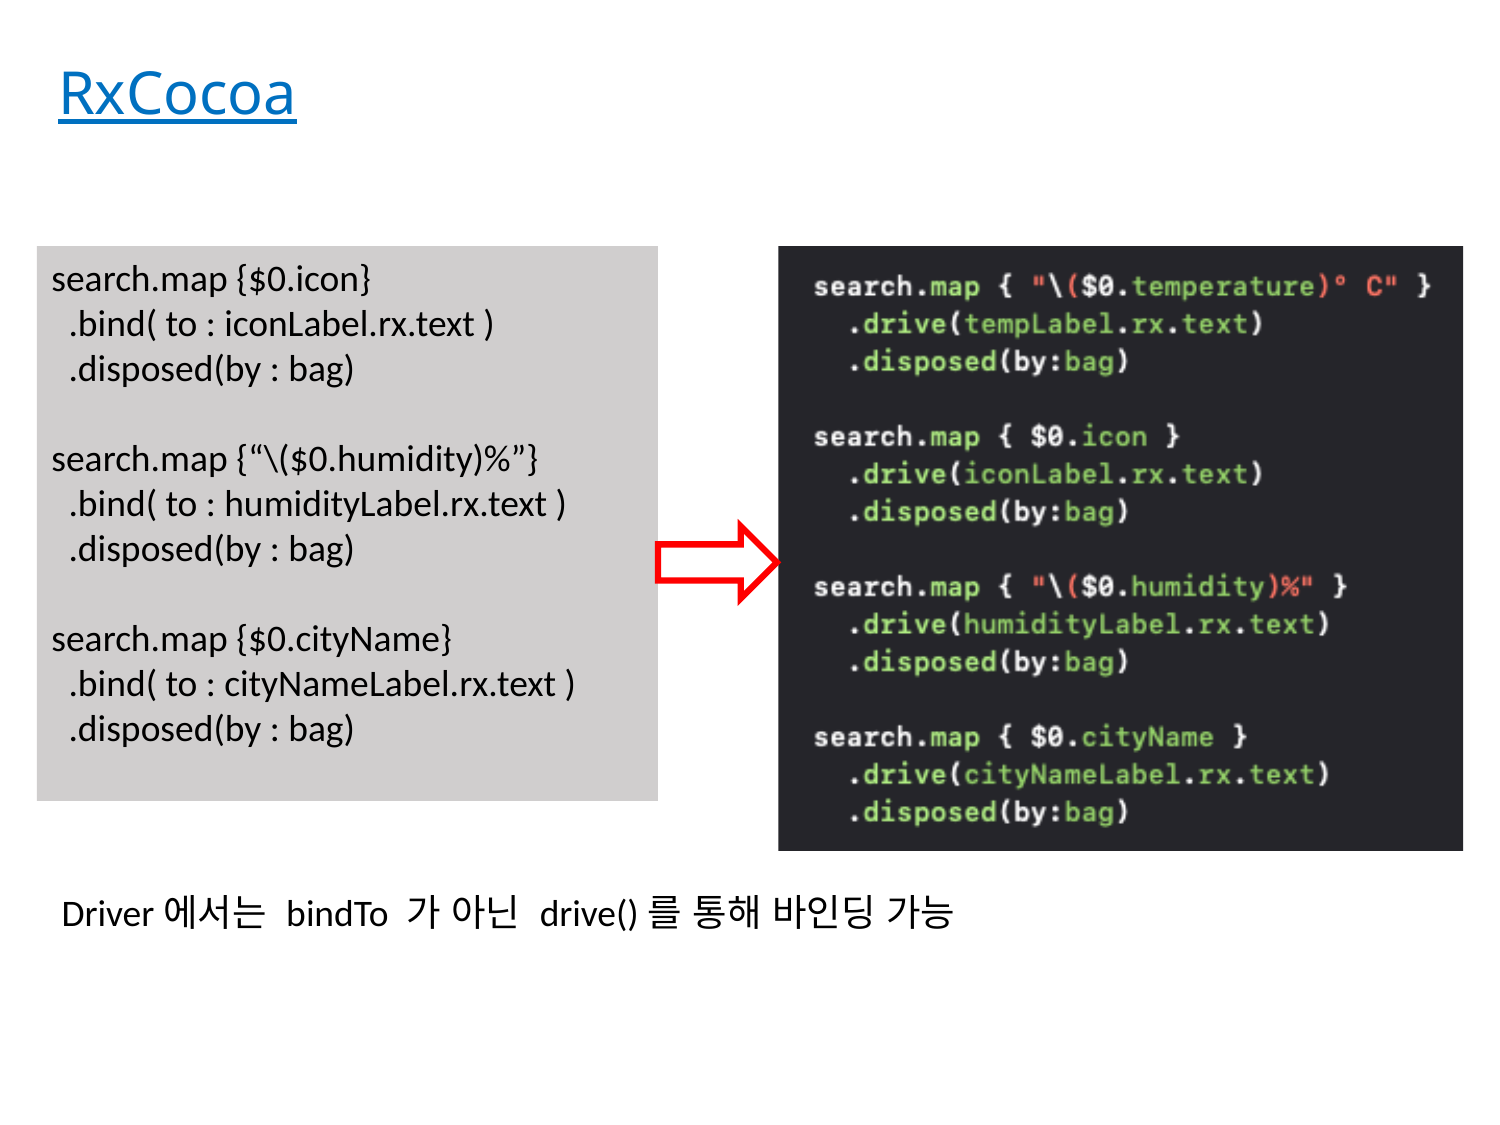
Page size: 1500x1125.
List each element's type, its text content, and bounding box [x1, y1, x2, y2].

text_box RxCocoa [46, 37, 1408, 134]
picture [778, 246, 1464, 851]
text_box search.map {$0.icon} .bind( to : iconLabel.rx.text ) .disposed(by : bag) search.map {“\($0.humidity)%”} .bind( to : humidityLabel.rx.text ) .disposed(by : bag) search.map {$0.cityName} .bind( to : cityNameLabel.rx.text ) .disposed(by : bag) [36, 246, 658, 801]
text_box [656, 523, 778, 602]
text_box Driver에서는 bindTo 가 아닌 drive()를 통해 바인딩 가능 [46, 881, 1076, 942]
